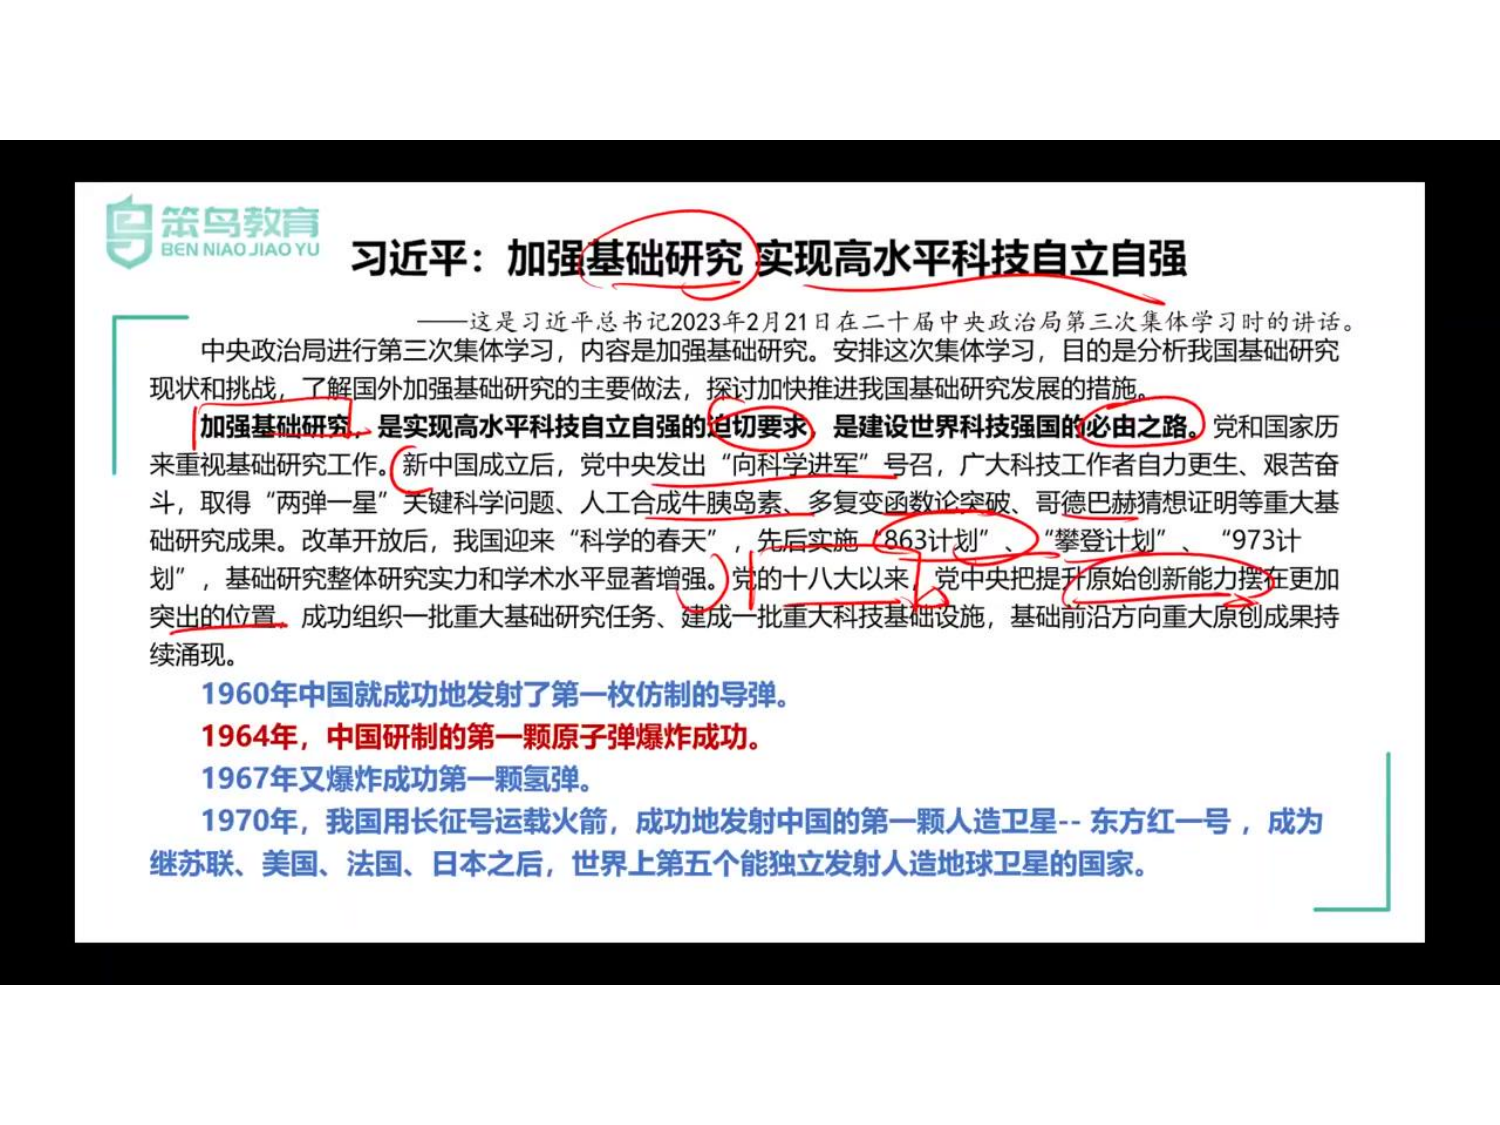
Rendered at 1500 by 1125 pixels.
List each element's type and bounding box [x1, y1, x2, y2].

picture [0, 140, 1500, 985]
